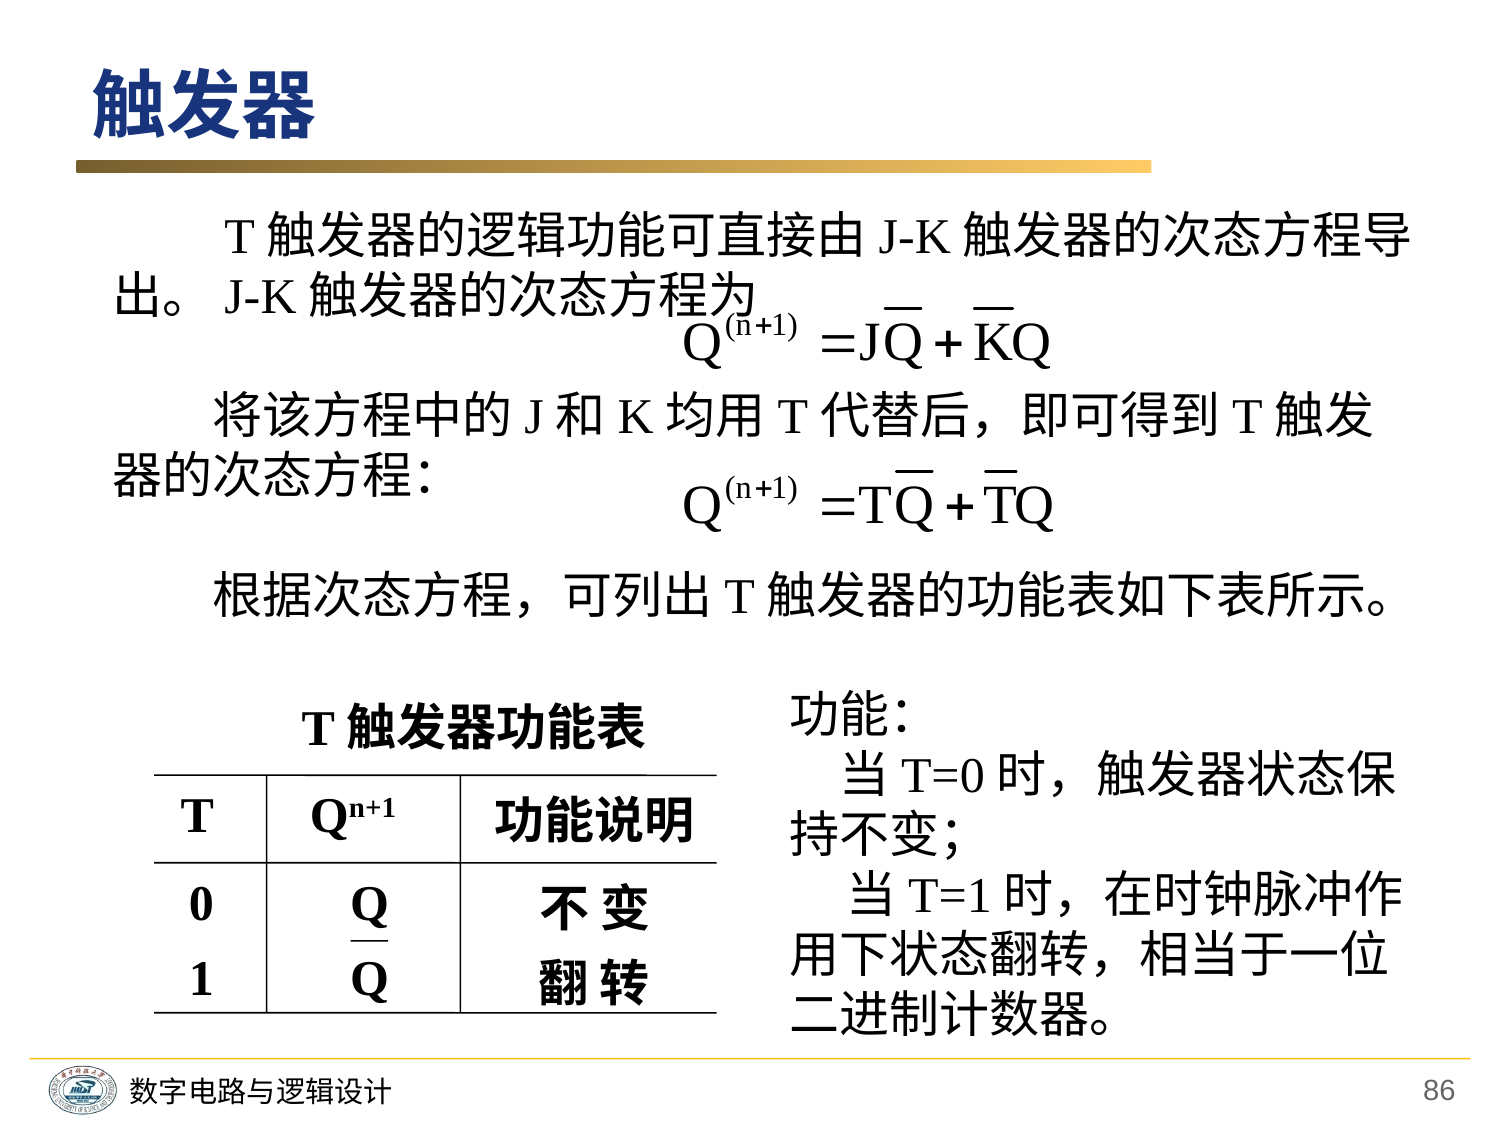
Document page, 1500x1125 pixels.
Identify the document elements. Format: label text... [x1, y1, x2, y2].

text_box 功能： 当T=0时，触发器状态保持不变； 当T=1时，在时钟脉冲作用下状态翻转，相当于一位二进制计数器。 [774, 675, 1437, 1051]
text_box 86 [1120, 1063, 1471, 1125]
text_box 数字电路与逻辑设计 [114, 1065, 429, 1116]
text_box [97, 196, 1438, 631]
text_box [154, 687, 717, 1020]
text_box 触发器 [76, 45, 1424, 161]
picture [46, 1063, 119, 1116]
